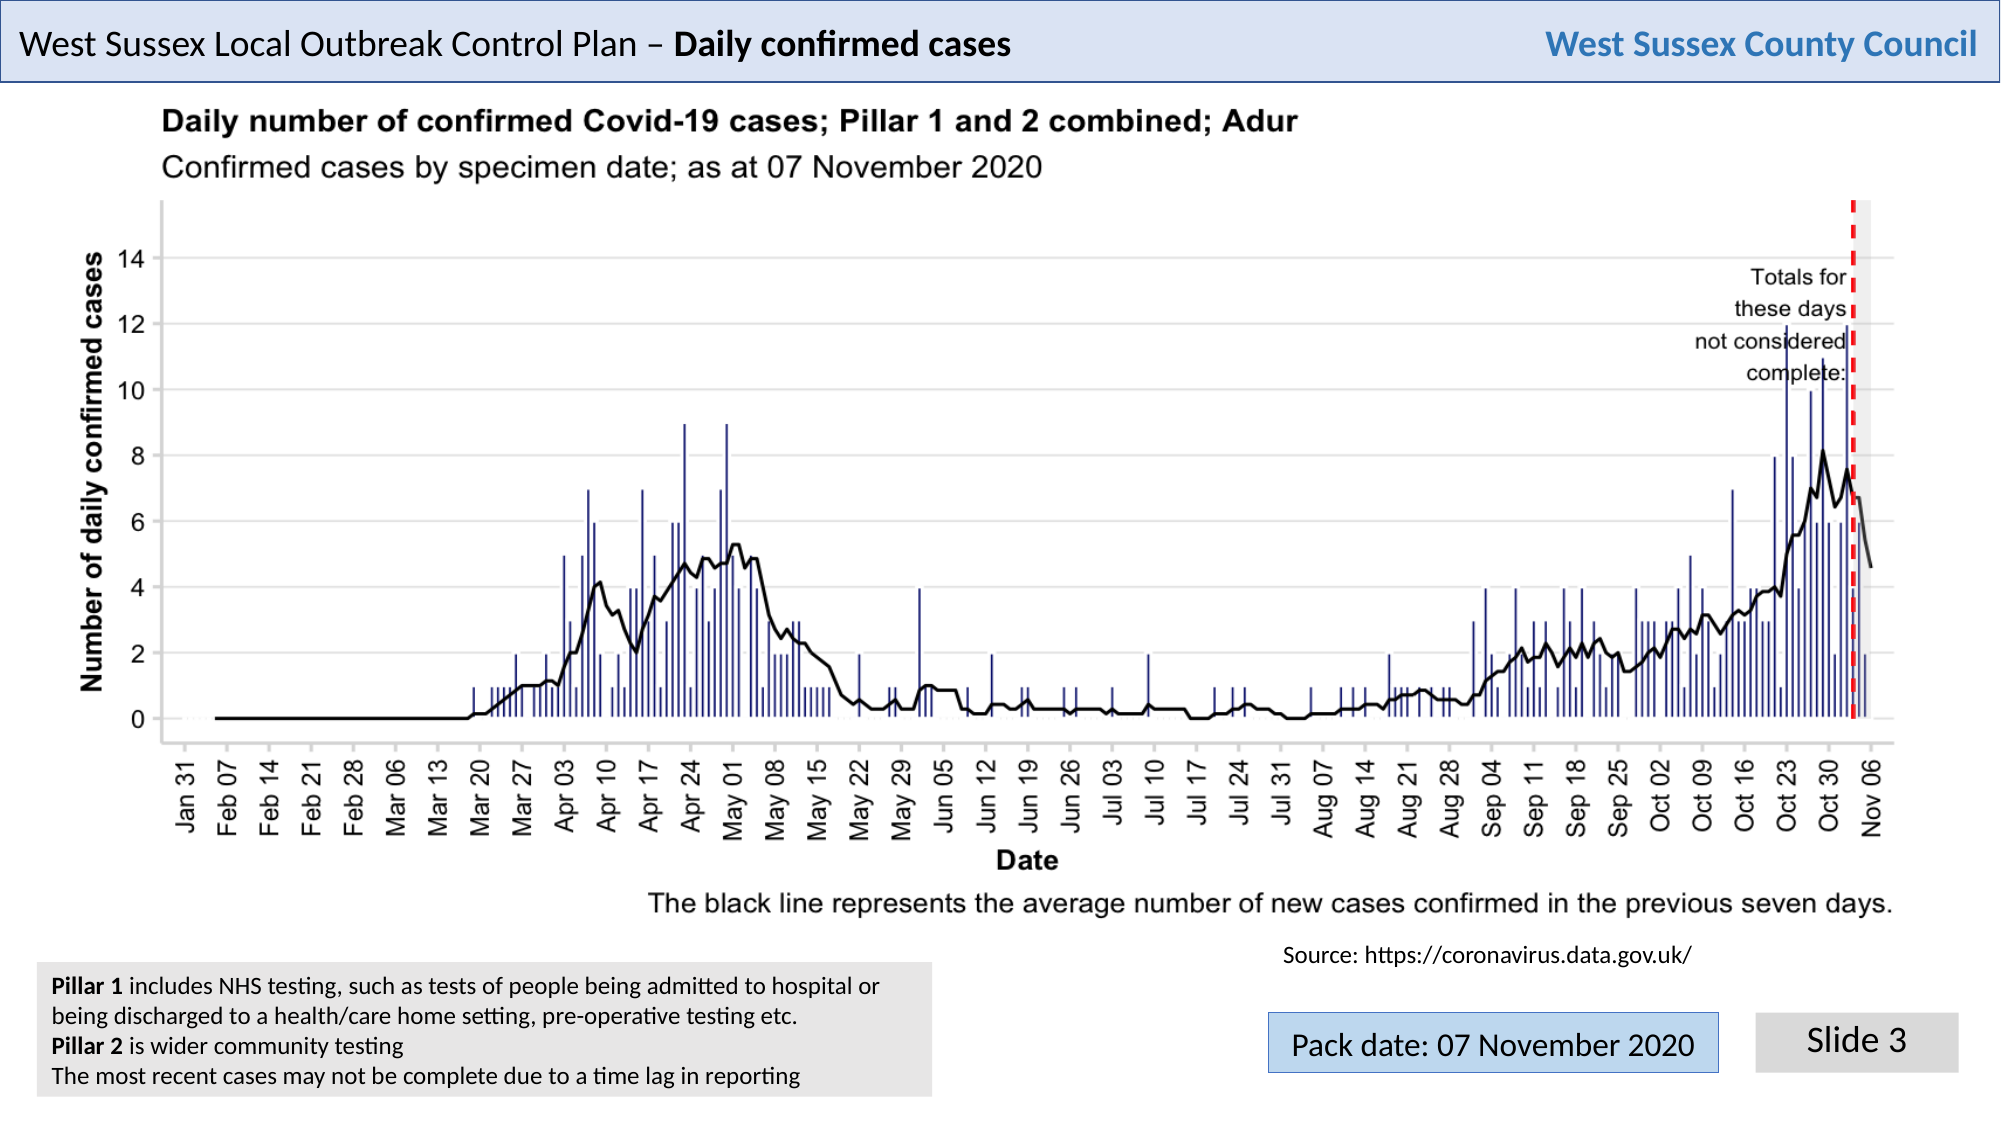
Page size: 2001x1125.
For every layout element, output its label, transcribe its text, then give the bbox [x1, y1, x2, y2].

list Source: https://coronavirus.data.gov.uk/ [1268, 935, 1912, 995]
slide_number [1268, 1012, 1719, 1073]
list Slide 3 [1755, 1012, 1959, 1073]
picture [63, 91, 1912, 935]
